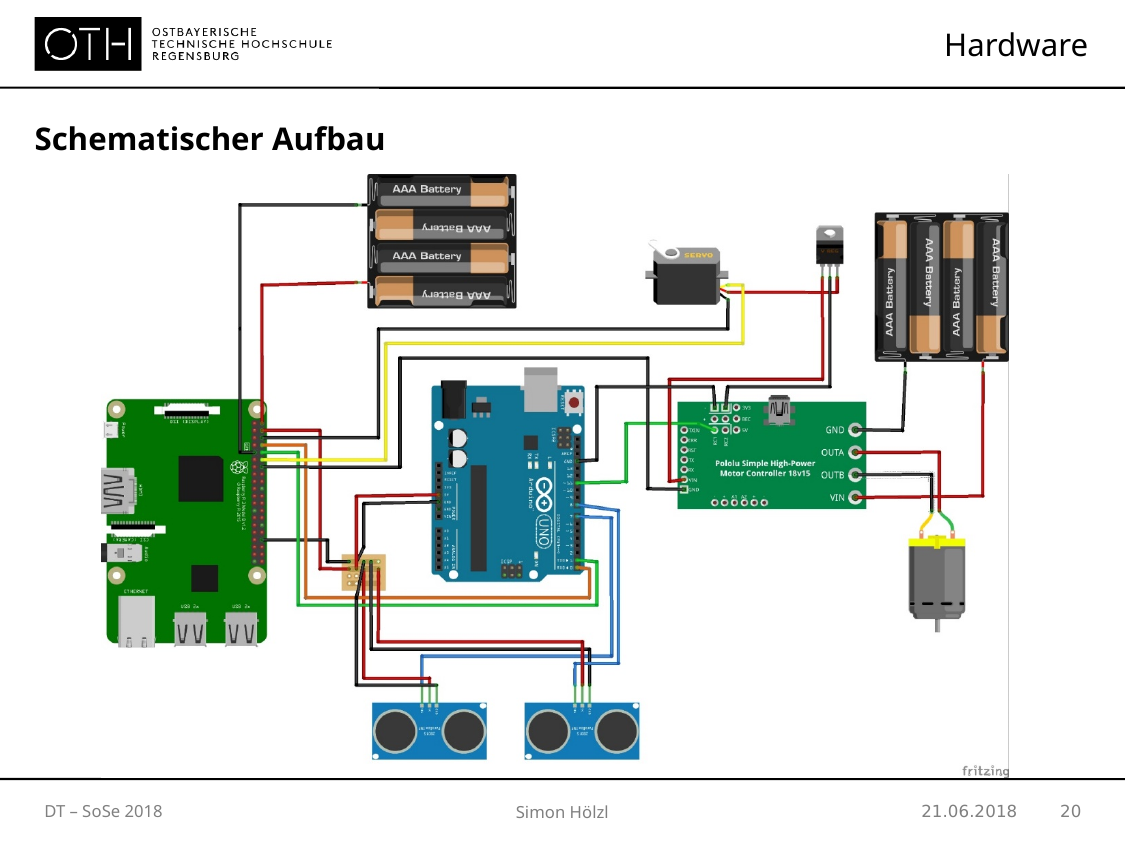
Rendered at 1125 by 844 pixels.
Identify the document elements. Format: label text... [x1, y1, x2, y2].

picture [34, 17, 332, 71]
text_box Schematischer Aufbau [34, 98, 451, 179]
text_box Hardware [332, 17, 1089, 71]
text_box Simon Hölzl [481, 794, 644, 829]
picture [101, 174, 1009, 778]
